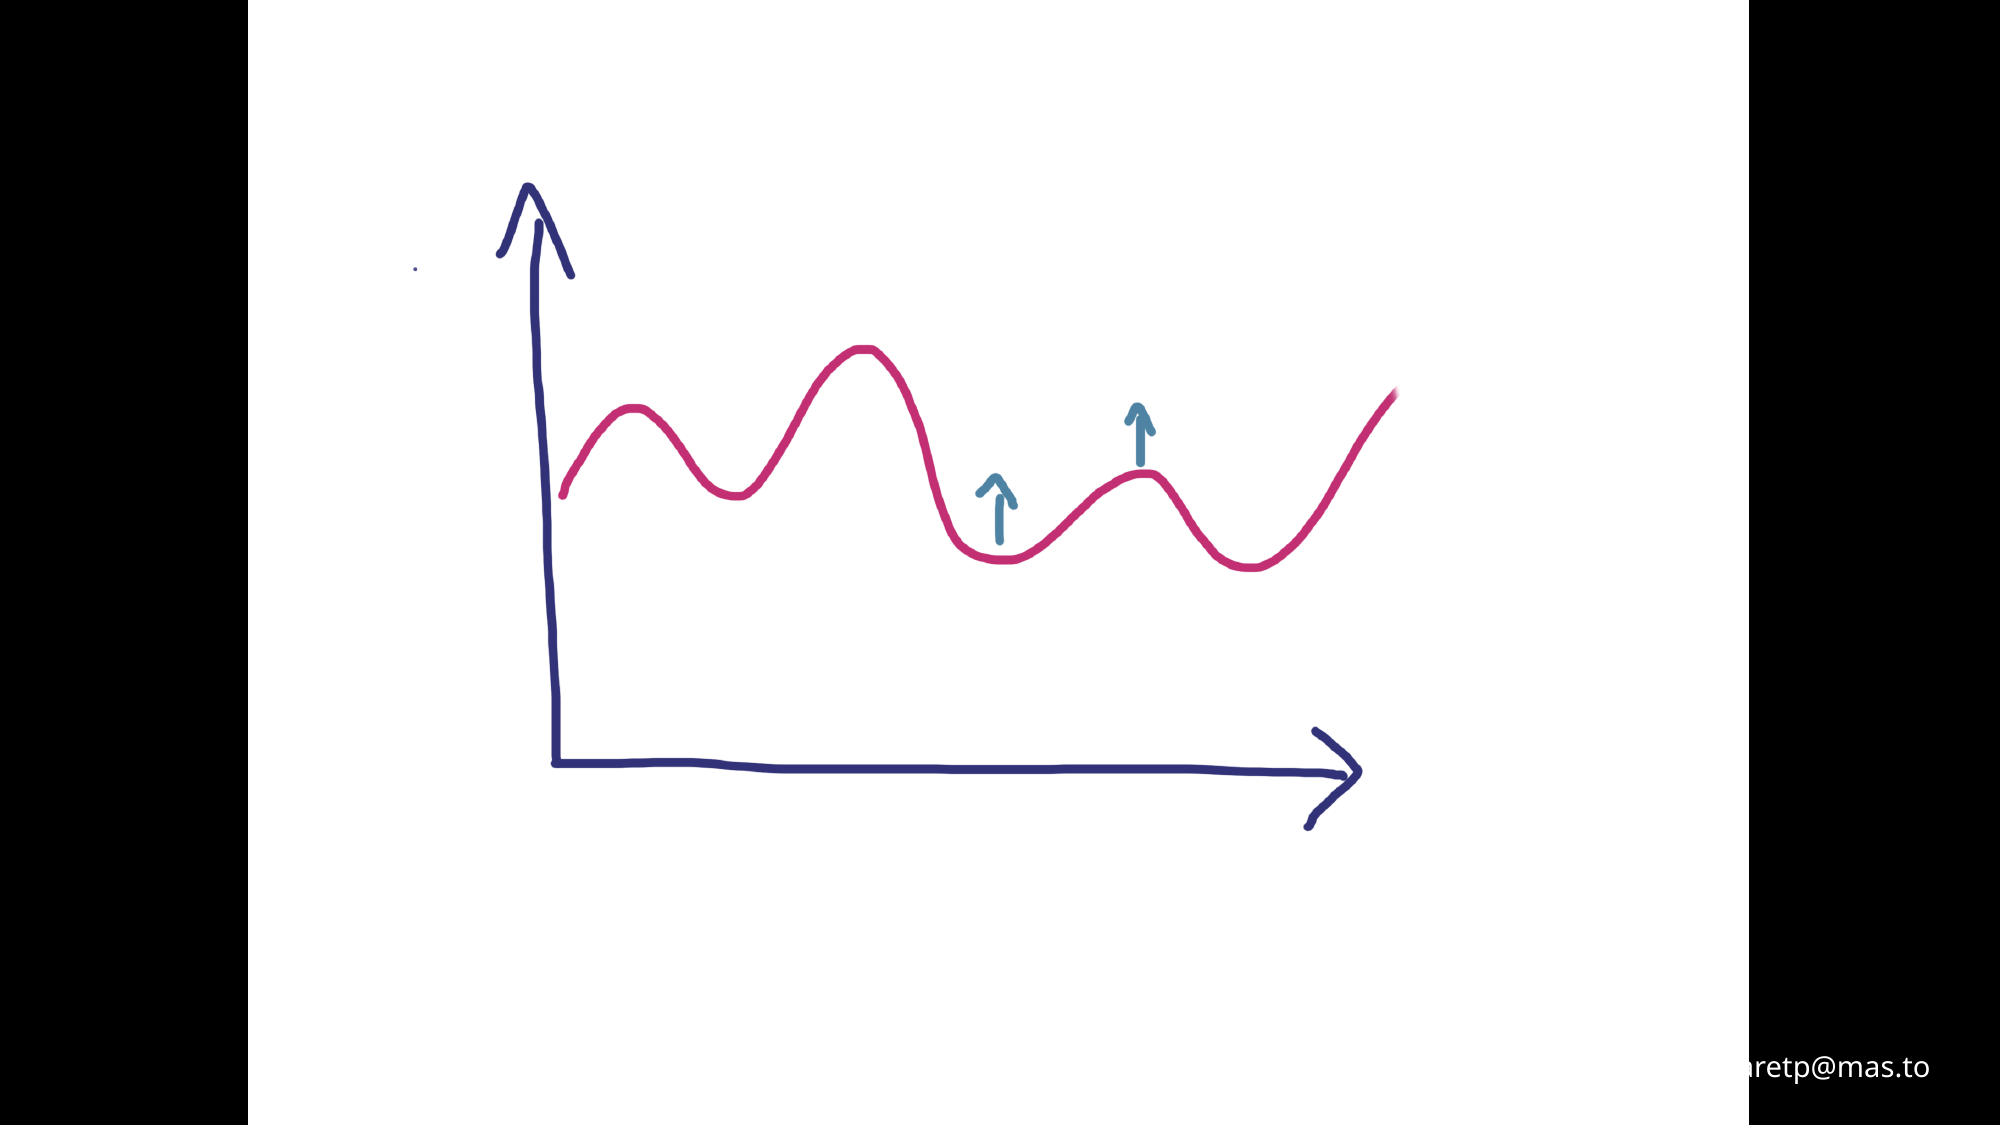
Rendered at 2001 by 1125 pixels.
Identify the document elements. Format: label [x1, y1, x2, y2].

picture [247, 0, 1750, 1125]
